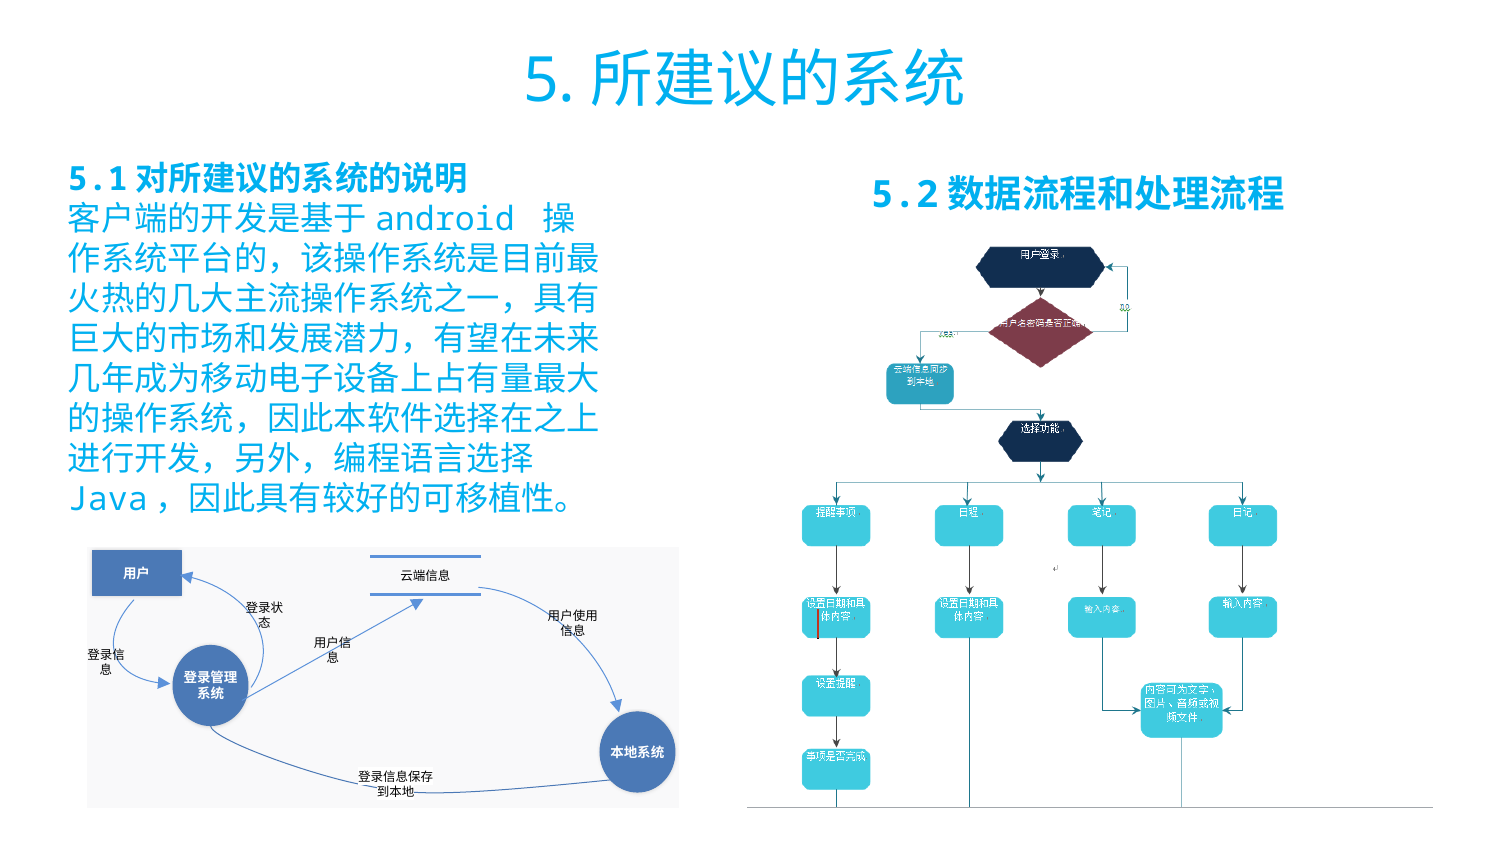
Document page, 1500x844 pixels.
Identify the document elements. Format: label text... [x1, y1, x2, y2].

picture [747, 244, 1433, 808]
text_box 5.1对所建议的系统的说明 客户端的开发是基于android 操作系统平台的，该操作系统是目前最火热的几大主流操作系统之一，具有巨大的市场和发展潜力，有望在未来几年成为移动电子设备上占有量最大的操作系统，因此本软件选择在之上进行开发，另外，编程语言选择Java，因此具有较好的可移植性。 [53, 150, 621, 525]
text_box 5.所建议的系统 [766, 75, 981, 122]
text_box 5.2数据流程和处理流程 [856, 162, 1306, 223]
text_box [734, 22, 766, 128]
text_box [87, 547, 679, 809]
text_box 5.所建议的系统 [508, 75, 734, 122]
text_box [0, 0, 1500, 75]
